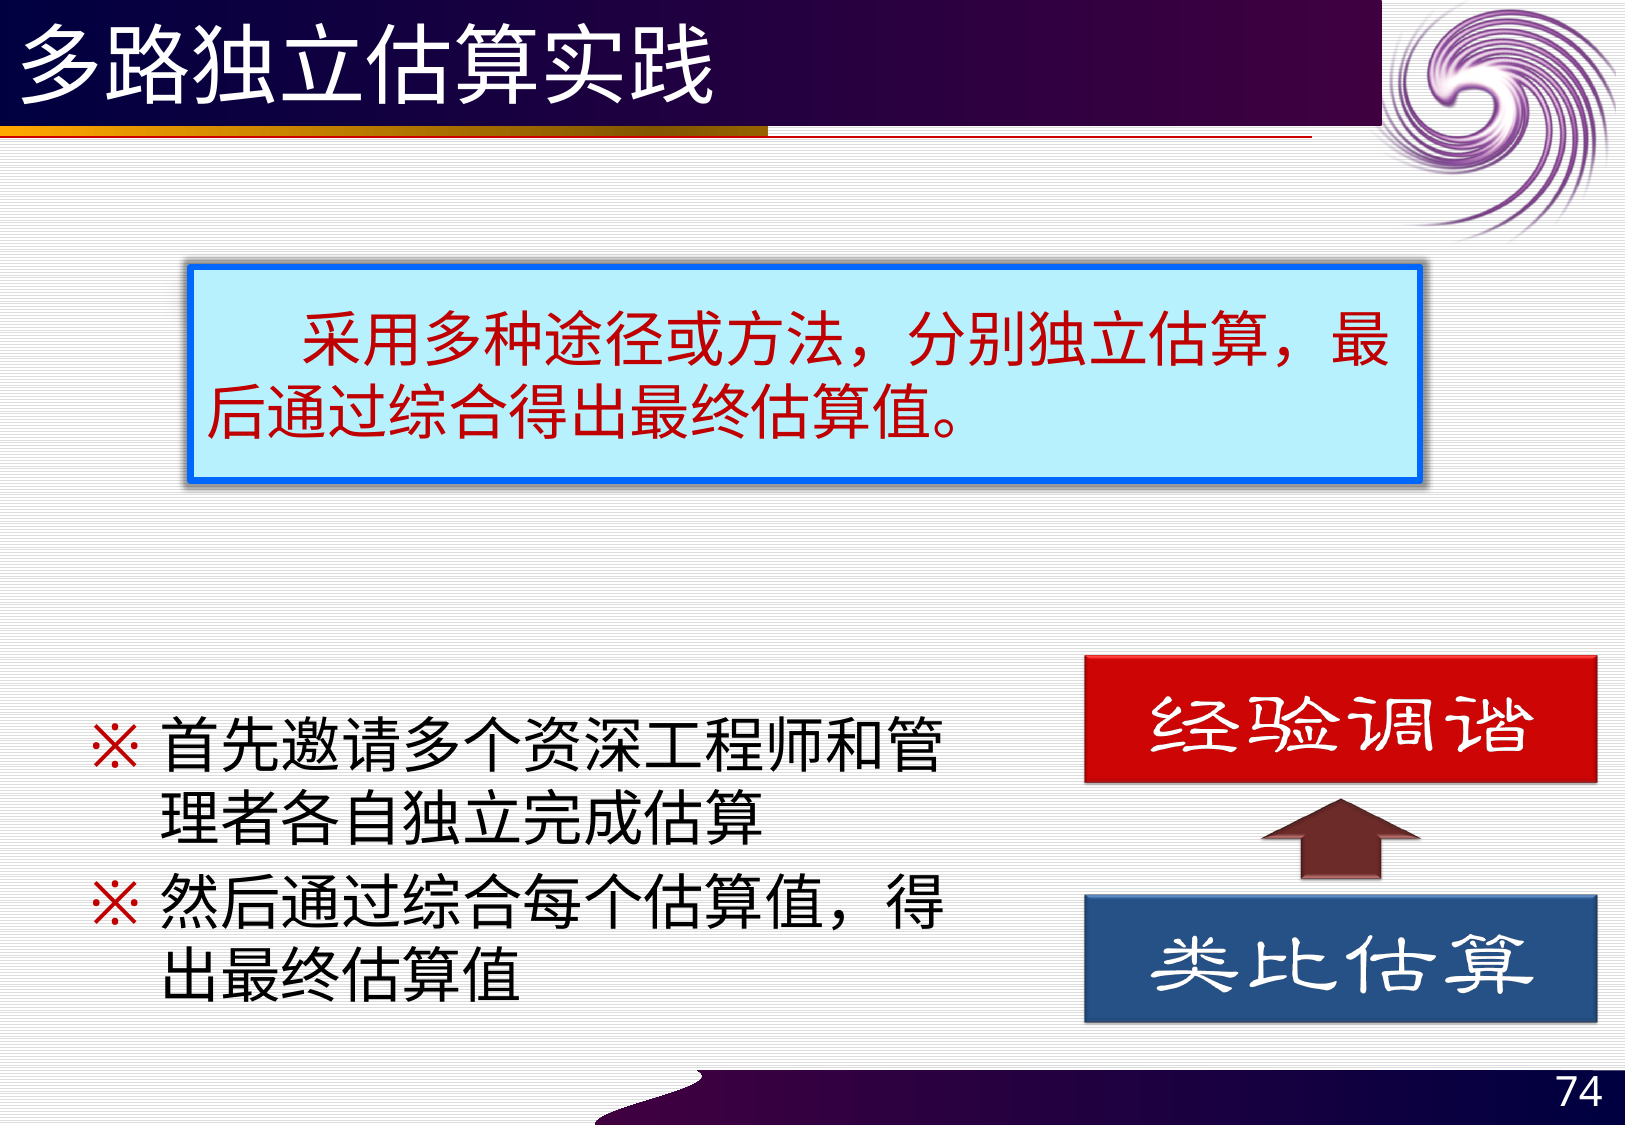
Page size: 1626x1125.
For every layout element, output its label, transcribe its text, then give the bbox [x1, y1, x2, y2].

list 首先邀请多个资深工程师和管理者各自独立完成估算 然后通过综合每个估算值，得出最终估算值 [63, 699, 1004, 1125]
slide_number 74 [1474, 1069, 1619, 1125]
picture [1362, 0, 1616, 244]
title 多路独立估算实践 [0, 0, 1382, 126]
picture [1078, 644, 1602, 1028]
text_box 采用多种途径或方法，分别独立估算，最后通过综合得出最终估算值。 [190, 266, 1421, 481]
